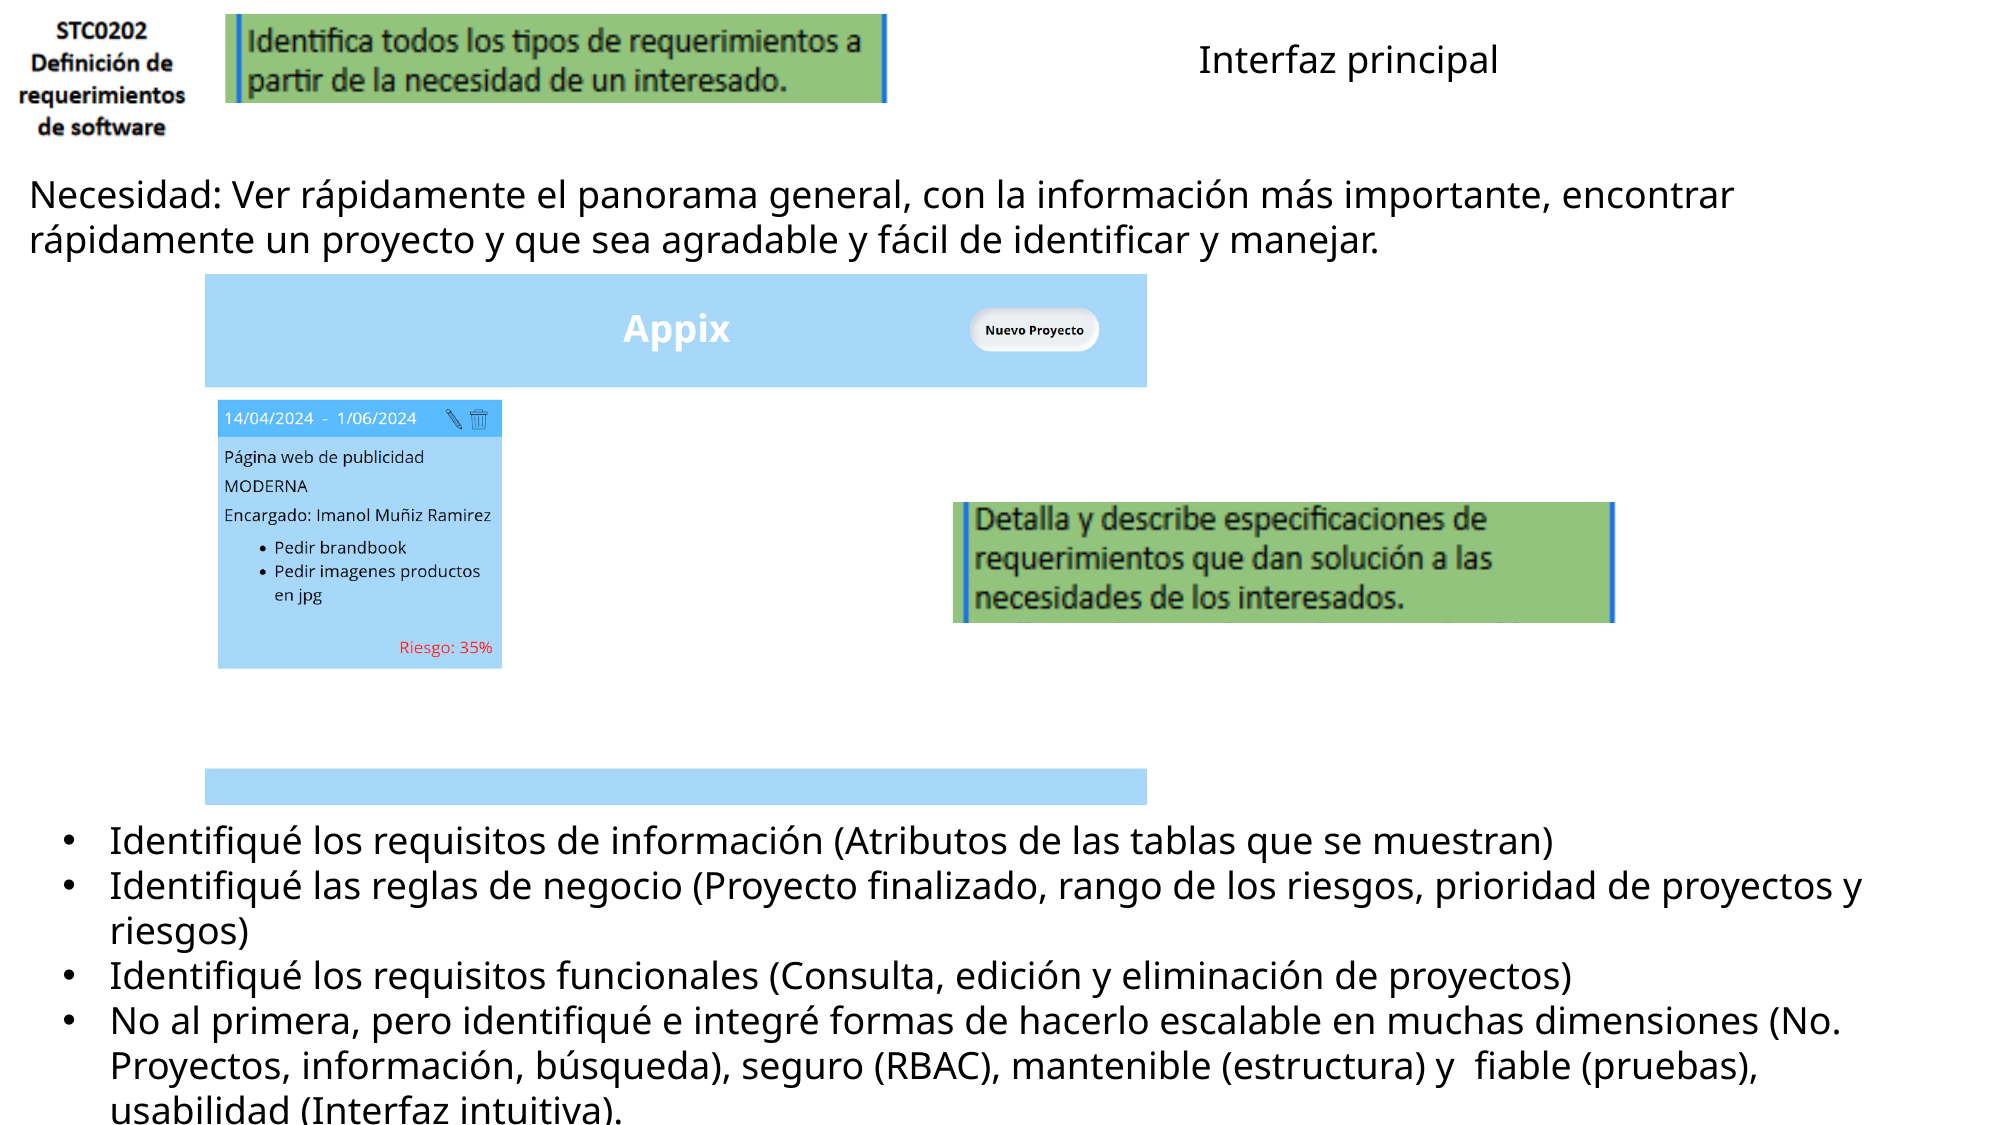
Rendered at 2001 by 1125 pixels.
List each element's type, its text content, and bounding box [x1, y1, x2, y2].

text_box Necesidad: Ver rápidamente el panorama general, con la información más importante, encontrar rápidamente un proyecto y que sea agradable y fácil de identificar y manejar. [14, 163, 1963, 269]
picture [224, 13, 891, 104]
picture [13, 13, 188, 155]
text_box Identifiqué los requisitos de información (Atributos de las tablas que se muestran) Identifiqué las reglas de negocio (Proyecto finalizado, rango de los riesgos, prioridad de proyectos y riesgos) Identifiqué los requisitos funcionales (Consulta, edición y eliminación de proyectos) No al primera, pero identifiqué e integré formas de hacerlo escalable en muchas dimensiones (No. Proyectos, información, búsqueda), seguro (RBAC), mantenible (estructura) y fiable (pruebas), usabilidad (Interfaz intuitiva). [47, 809, 1944, 1125]
text_box Interfaz principal [1184, 28, 1515, 89]
picture [204, 274, 1618, 806]
